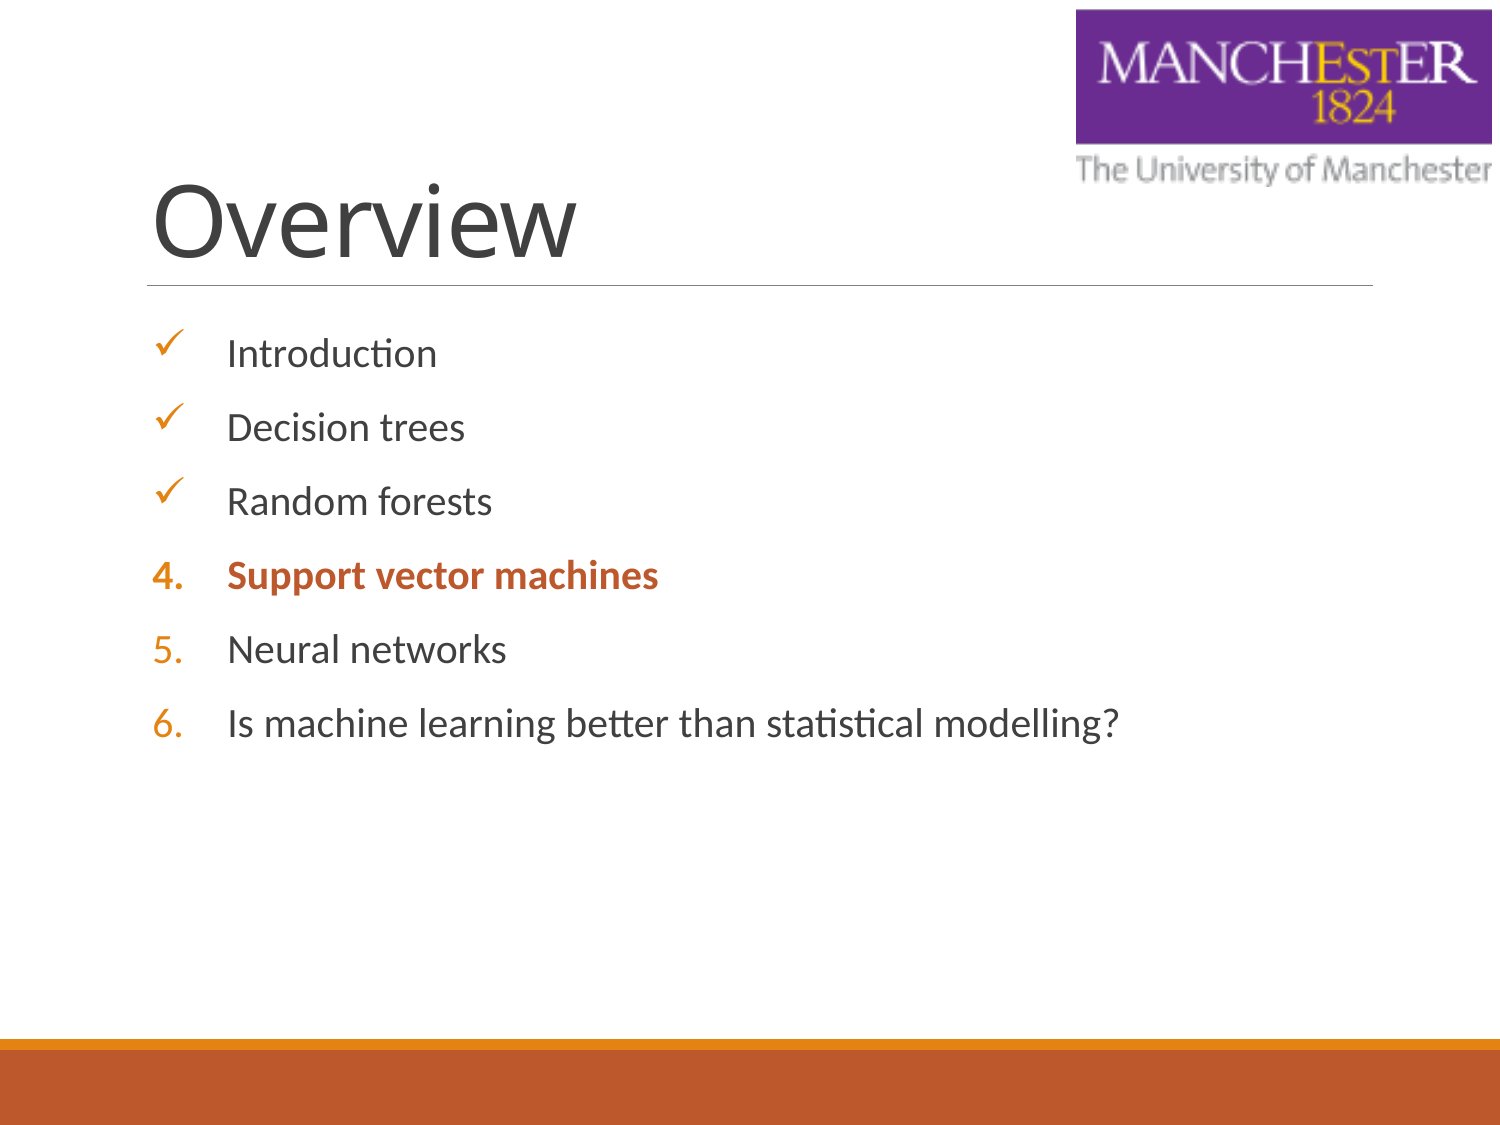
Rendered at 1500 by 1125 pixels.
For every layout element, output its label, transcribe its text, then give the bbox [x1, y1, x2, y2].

title Overview [135, 47, 1047, 285]
list Introduction Decision trees Random forests Support vector machines Neural networks Is machine learning better than statistical modelling? [152, 323, 1390, 984]
